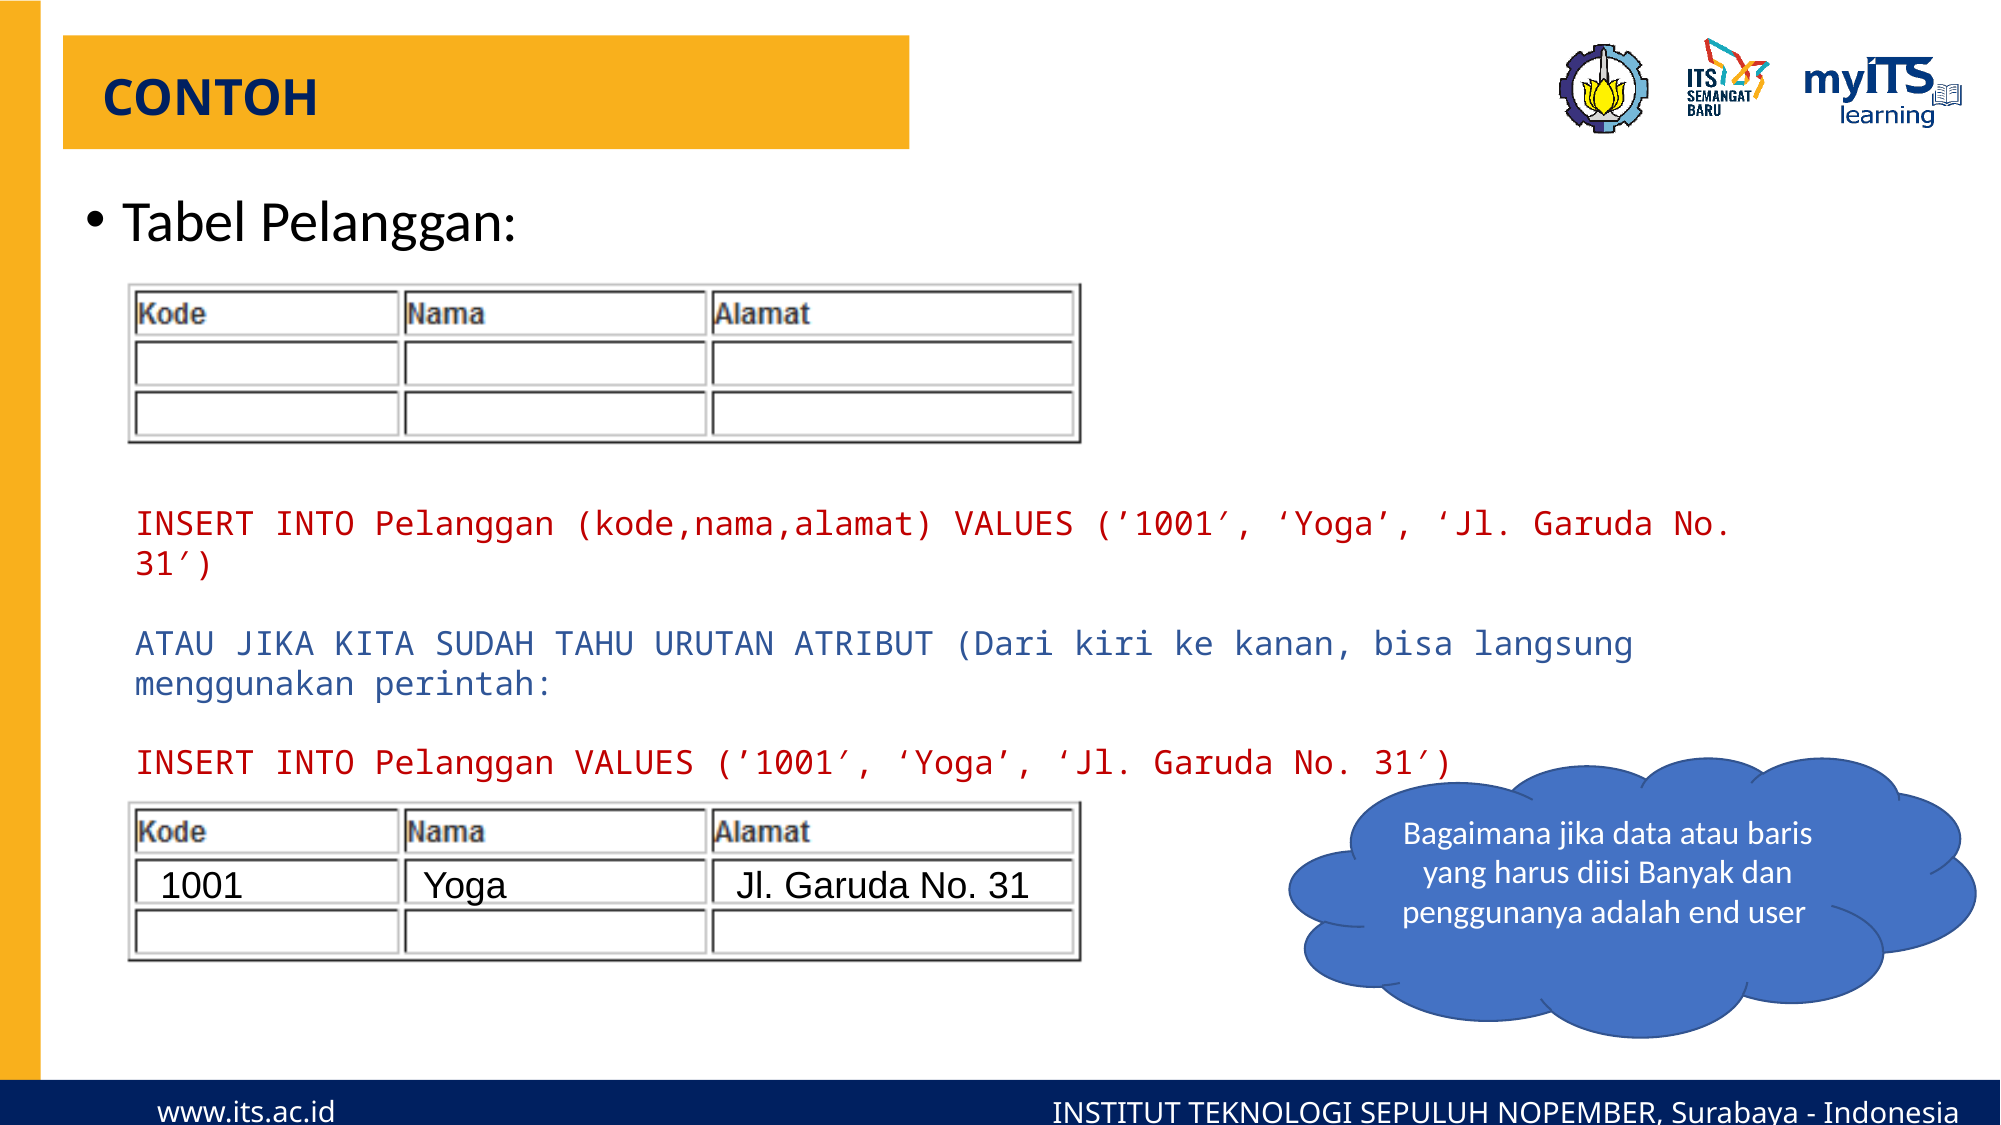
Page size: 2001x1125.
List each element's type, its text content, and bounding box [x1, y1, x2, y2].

text_box [62, 34, 910, 150]
picture [1677, 25, 1988, 146]
picture [1558, 43, 1649, 134]
text_box INSERT INTO Pelanggan (kode,nama,alamat) VALUES (’1001′, ‘Yoga’, ‘Jl. Garuda No. 31′) ATAU JIKA KITA SUDAH TAHU URUTAN ATRIBUT (Dari kiri ke kanan, bisa langsung menggunakan perintah: INSERT INTO Pelanggan VALUES (’1001′, ‘Yoga’, ‘Jl. Garuda No. 31′) [119, 494, 1796, 789]
text_box Bagaimana jika data atau baris yang harus diisi Banyak dan penggunanya adalah end user [1288, 757, 1977, 1039]
picture [119, 786, 1094, 979]
text_box [0, 0, 42, 1079]
list Tabel Pelanggan: [70, 183, 1796, 898]
text_box CONTOH [88, 58, 953, 134]
text_box [0, 1079, 2000, 1125]
text_box INSTITUT TEKNOLOGI SEPULUH NOPEMBER, Surabaya - Indonesia [886, 1086, 1976, 1125]
picture [119, 271, 1094, 461]
text_box www.its.ac.id [142, 1085, 785, 1125]
